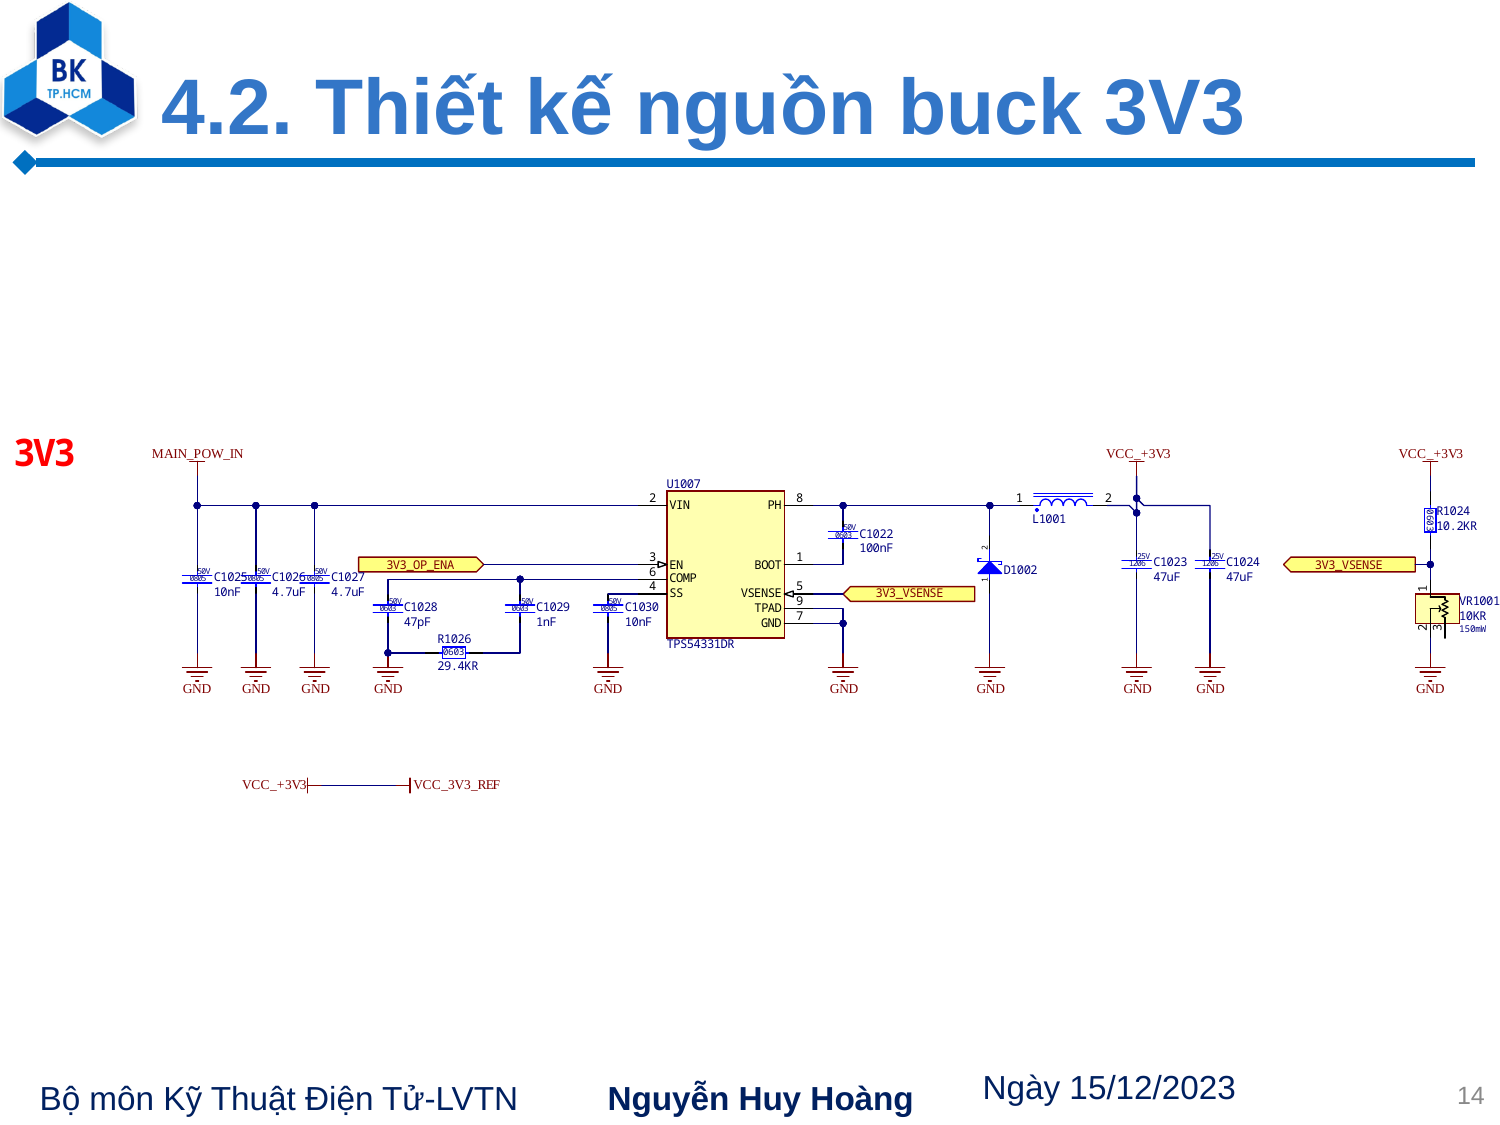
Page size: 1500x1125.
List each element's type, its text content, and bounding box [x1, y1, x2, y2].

picture [0, 0, 138, 138]
slide_number 14 [1149, 1065, 1500, 1125]
title 4.2. Thiết kế nguồn buck 3V3 [146, 47, 1500, 159]
picture [5, 424, 1500, 799]
